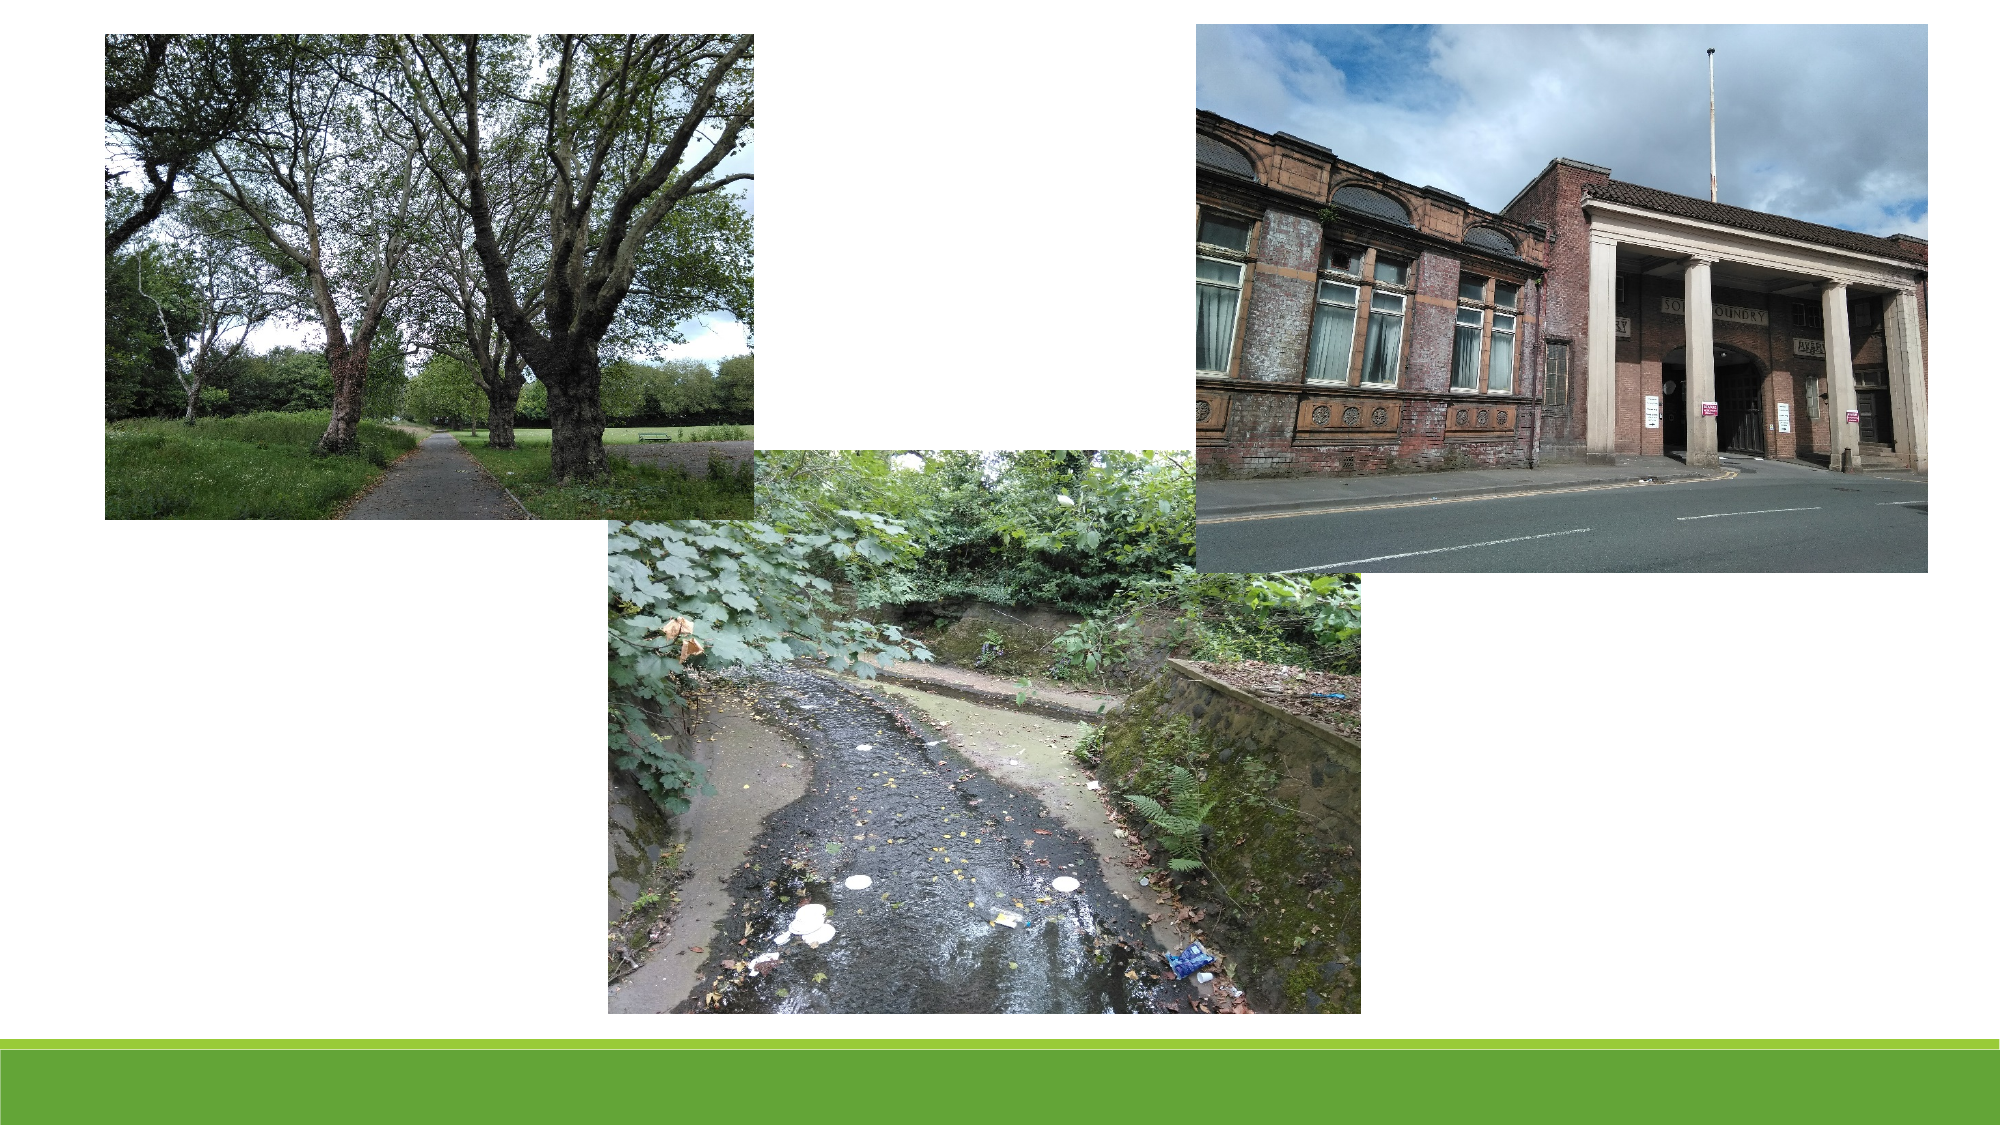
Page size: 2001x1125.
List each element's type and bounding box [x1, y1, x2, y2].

picture [105, 24, 1929, 1015]
